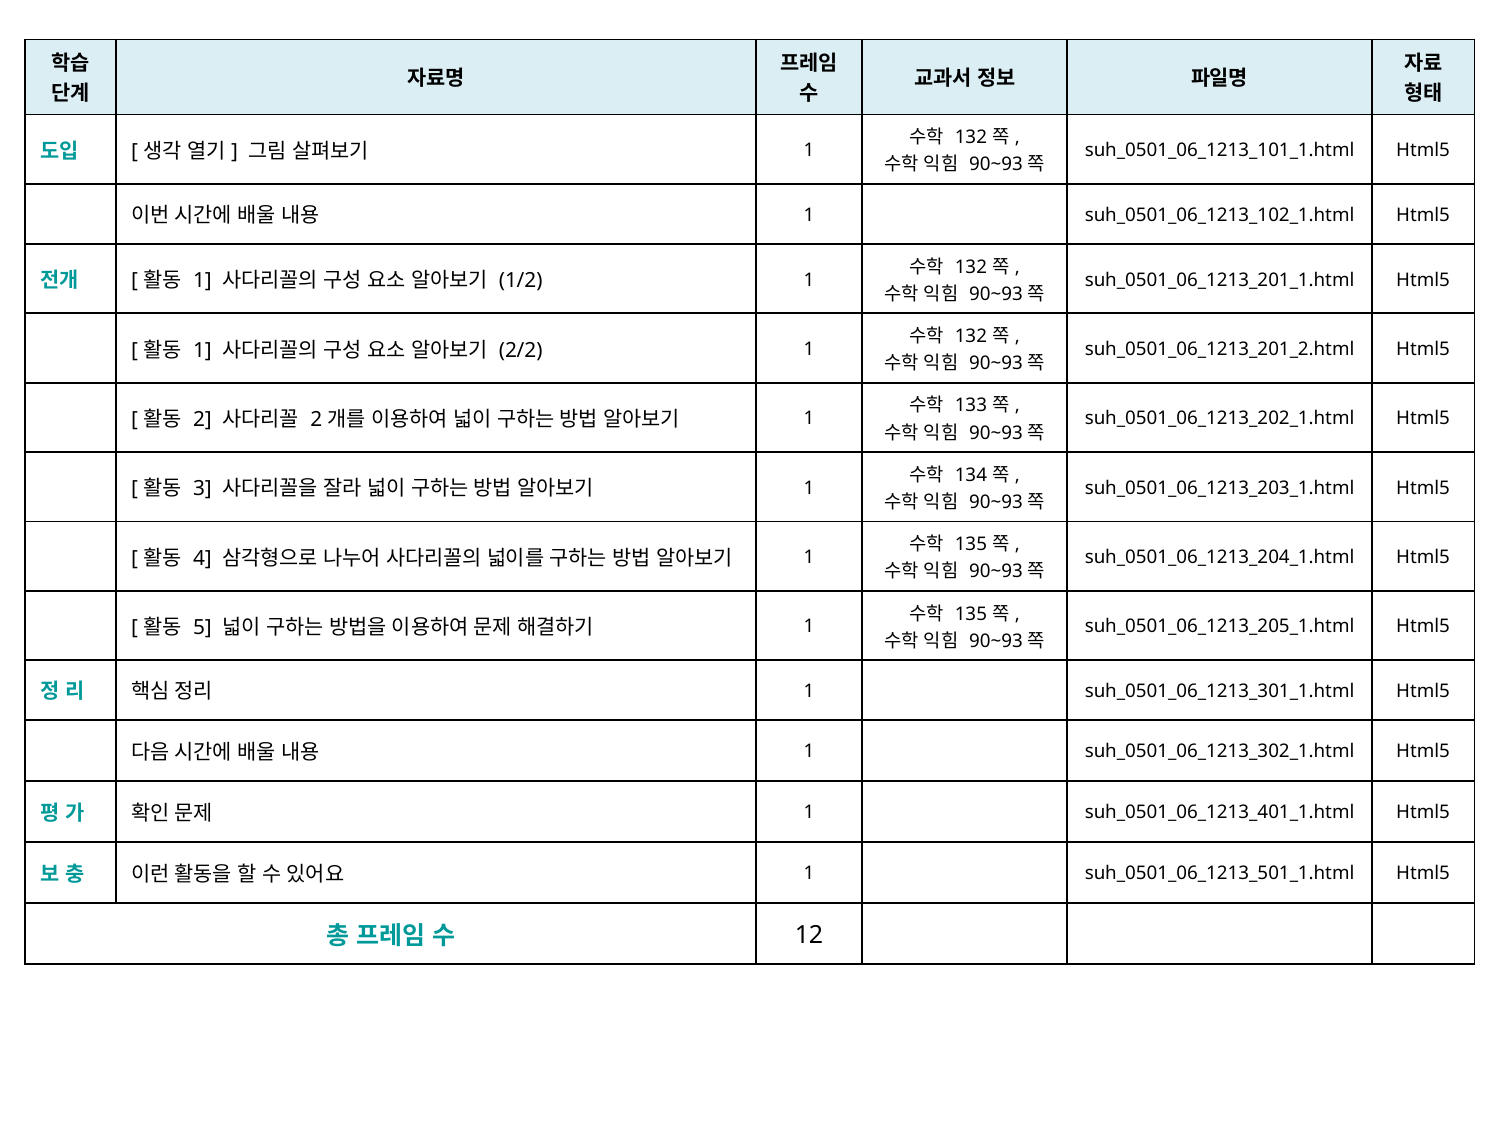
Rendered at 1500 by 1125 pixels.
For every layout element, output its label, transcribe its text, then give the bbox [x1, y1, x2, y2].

table_cell 수학 135쪽, 수학 익힘 90~93쪽 [863, 522, 1066, 590]
table_cell 총 프레임 수 [26, 904, 755, 963]
table_cell suh_0501_06_1213_301_1.html [1068, 661, 1371, 719]
table_cell suh_0501_06_1213_205_1.html [1068, 592, 1371, 659]
table_cell 1 [757, 522, 861, 590]
table_cell Html5 [1373, 245, 1474, 312]
table_cell [활동 2] 사다리꼴 2개를 이용하여 넓이 구하는 방법 알아보기 [117, 384, 755, 451]
table_cell suh_0501_06_1213_302_1.html [1068, 721, 1371, 780]
table_cell 이번 시간에 배울 내용 [117, 185, 755, 243]
table_cell Html5 [1373, 522, 1474, 590]
table_cell suh_0501_06_1213_203_1.html [1068, 453, 1371, 521]
table_cell 12 [757, 904, 861, 963]
table_cell [863, 843, 1066, 902]
table_cell 1 [757, 782, 861, 841]
table_cell 1 [757, 245, 861, 312]
table_cell [26, 384, 115, 451]
table_cell 1 [757, 314, 861, 382]
table_cell [활동 1] 사다리꼴의 구성 요소 알아보기 (2/2) [117, 314, 755, 382]
table_cell 확인 문제 [117, 782, 755, 841]
table_header 자료 형태 [1373, 40, 1474, 114]
table_cell suh_0501_06_1213_401_1.html [1068, 782, 1371, 841]
table_cell Html5 [1373, 453, 1474, 521]
table_cell [863, 661, 1066, 719]
table_cell 도입 [26, 115, 115, 183]
table_cell [863, 185, 1066, 243]
table_cell [활동 4] 삼각형으로 나누어 사다리꼴의 넓이를 구하는 방법 알아보기 [117, 522, 755, 590]
table_cell 1 [757, 592, 861, 659]
table_cell [활동 5] 넓이 구하는 방법을 이용하여 문제 해결하기 [117, 592, 755, 659]
table_header 프레임 수 [757, 40, 861, 114]
table_cell Html5 [1373, 384, 1474, 451]
table_cell [26, 522, 115, 590]
table_cell [1373, 904, 1474, 963]
table_cell Html5 [1373, 115, 1474, 183]
table_cell 1 [757, 721, 861, 780]
table_cell suh_0501_06_1213_202_1.html [1068, 384, 1371, 451]
table_cell [863, 721, 1066, 780]
table_cell [26, 185, 115, 243]
table_cell 1 [757, 661, 861, 719]
table_cell [생각 열기] 그림 살펴보기 [117, 115, 755, 183]
table_cell 정 리 [26, 661, 115, 719]
table_header 학습 단계 [26, 40, 115, 114]
table_header 교과서 정보 [863, 40, 1066, 114]
table_cell 1 [757, 115, 861, 183]
table_cell 이런 활동을 할 수 있어요 [117, 843, 755, 902]
table_cell suh_0501_06_1213_201_1.html [1068, 245, 1371, 312]
table_cell [863, 904, 1066, 963]
table_cell suh_0501_06_1213_102_1.html [1068, 185, 1371, 243]
table_cell Html5 [1373, 592, 1474, 659]
table_cell Html5 [1373, 314, 1474, 382]
table_header 자료명 [117, 40, 755, 114]
table_cell Html5 [1373, 721, 1474, 780]
table_header 파일명 [1068, 40, 1371, 114]
table_cell 수학 133쪽, 수학 익힘 90~93쪽 [863, 384, 1066, 451]
table_cell [26, 314, 115, 382]
table_cell [26, 721, 115, 780]
table_cell 수학 135쪽, 수학 익힘 90~93쪽 [863, 592, 1066, 659]
table_cell 수학 132쪽, 수학 익힘 90~93쪽 [863, 314, 1066, 382]
table_cell [1068, 904, 1371, 963]
table_cell 1 [757, 453, 861, 521]
table_cell 전개 [26, 245, 115, 312]
table_cell 1 [757, 843, 861, 902]
table_cell [863, 782, 1066, 841]
table_cell 평 가 [26, 782, 115, 841]
table_cell 보 충 [26, 843, 115, 902]
table_cell 수학 134쪽, 수학 익힘 90~93쪽 [863, 453, 1066, 521]
table_cell suh_0501_06_1213_204_1.html [1068, 522, 1371, 590]
table_cell suh_0501_06_1213_501_1.html [1068, 843, 1371, 902]
table_cell [26, 453, 115, 521]
table_cell Html5 [1373, 782, 1474, 841]
table_cell Html5 [1373, 843, 1474, 902]
table_cell suh_0501_06_1213_101_1.html [1068, 115, 1371, 183]
table_cell Html5 [1373, 185, 1474, 243]
table_cell 1 [757, 185, 861, 243]
table_cell [활동 3] 사다리꼴을 잘라 넓이 구하는 방법 알아보기 [117, 453, 755, 521]
table_cell [26, 592, 115, 659]
table_cell 수학 132쪽, 수학 익힘 90~93쪽 [863, 245, 1066, 312]
table_cell 1 [757, 384, 861, 451]
table_cell 다음 시간에 배울 내용 [117, 721, 755, 780]
table_cell 핵심 정리 [117, 661, 755, 719]
table_cell [활동 1] 사다리꼴의 구성 요소 알아보기 (1/2) [117, 245, 755, 312]
table_cell suh_0501_06_1213_201_2.html [1068, 314, 1371, 382]
table_cell Html5 [1373, 661, 1474, 719]
table_cell 수학 132쪽, 수학 익힘 90~93쪽 [863, 115, 1066, 183]
